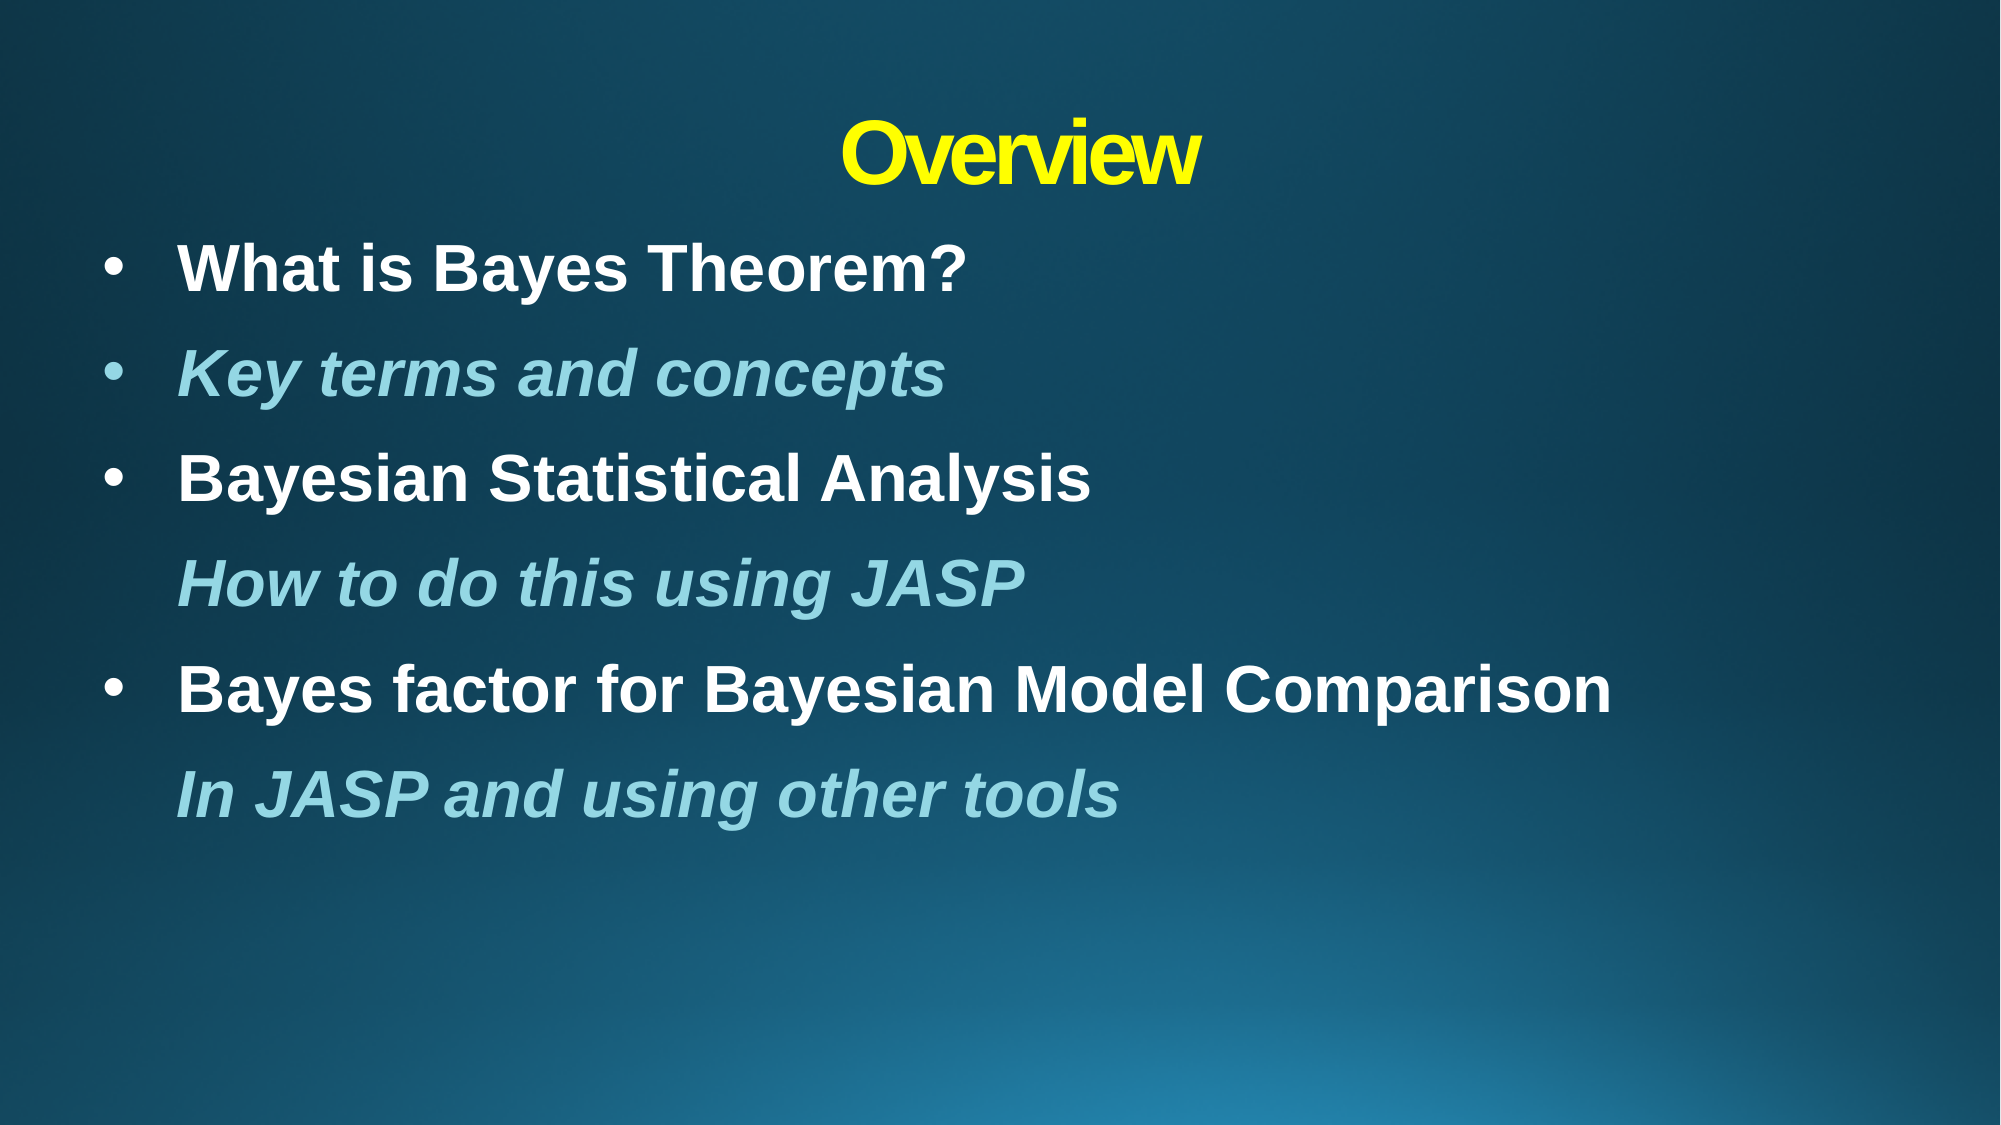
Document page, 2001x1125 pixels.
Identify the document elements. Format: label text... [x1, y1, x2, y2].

picture [0, 0, 2001, 1125]
subtitle What is Bayes Theorem? Key terms and concepts Bayesian Statistical Analysis How to do this using JASP Bayes factor for Bayesian Model Comparison In JASP and using other tools [87, 226, 1878, 997]
title Overview [271, 98, 1772, 226]
